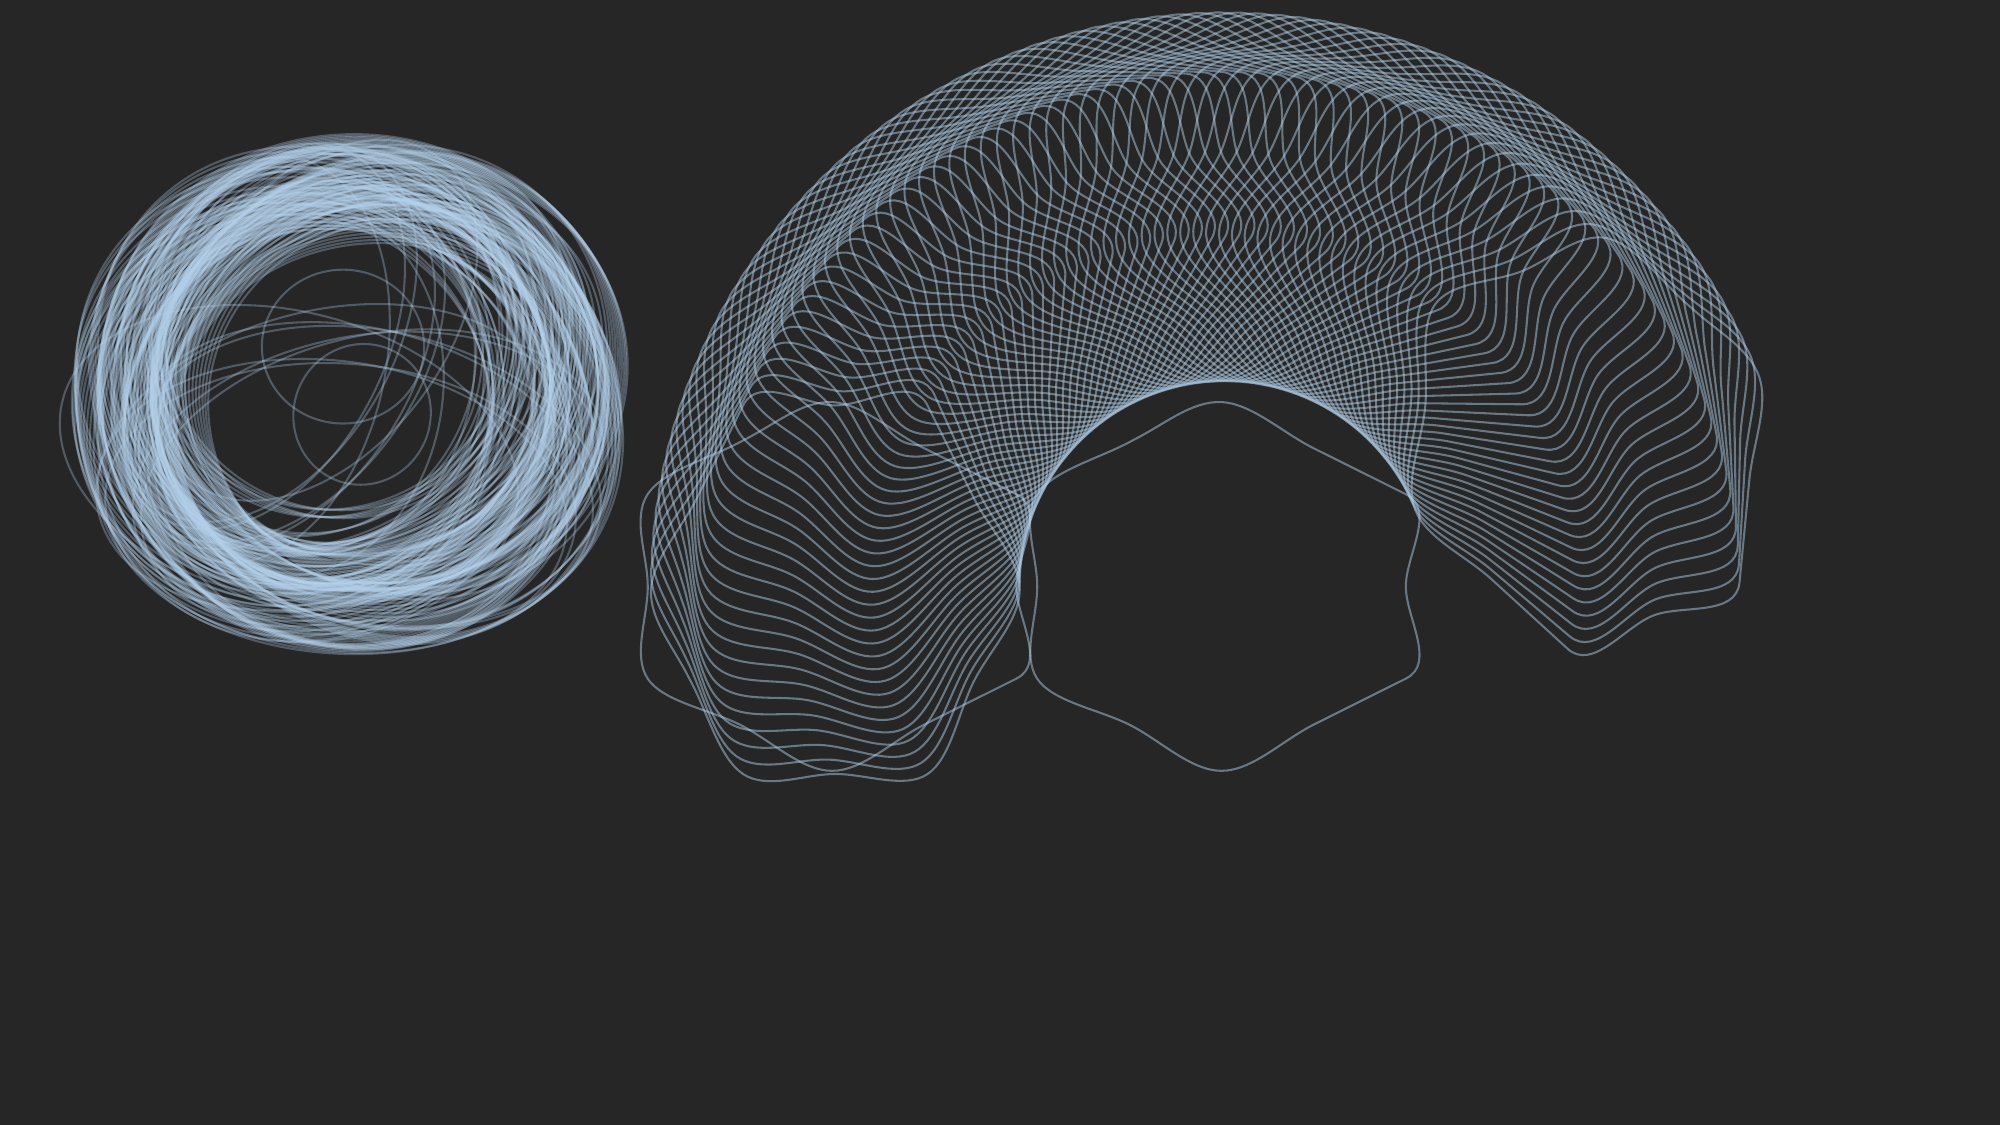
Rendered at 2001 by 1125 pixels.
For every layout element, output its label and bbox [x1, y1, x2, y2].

text_box [1341, 141, 1680, 460]
text_box [681, 379, 1034, 658]
text_box [649, 584, 1021, 783]
text_box [1102, 22, 1351, 387]
text_box [55, 116, 630, 654]
text_box [1243, 80, 1562, 420]
text_box [1089, 18, 1332, 386]
text_box [657, 478, 1024, 722]
text_box [932, 25, 1177, 390]
text_box [1140, 36, 1412, 393]
text_box [1115, 26, 1372, 389]
text_box [948, 21, 1186, 388]
text_box [669, 417, 1029, 684]
text_box [695, 340, 1039, 632]
text_box [1166, 49, 1451, 398]
text_box [753, 172, 1083, 505]
text_box [714, 269, 1054, 581]
text_box [675, 398, 1031, 671]
text_box [801, 106, 1111, 447]
text_box [688, 359, 1036, 645]
text_box [731, 218, 1067, 542]
text_box [639, 480, 703, 712]
text_box [966, 604, 1032, 705]
text_box [1218, 71, 1526, 412]
text_box [1256, 86, 1578, 425]
text_box [1127, 31, 1393, 391]
text_box [771, 143, 1093, 481]
text_box [1052, 12, 1270, 383]
text_box [903, 35, 1163, 395]
text_box [1385, 185, 1727, 485]
text_box [1396, 197, 1737, 491]
text_box [1192, 63, 1489, 405]
text_box [1077, 15, 1309, 384]
text_box [1406, 222, 1754, 505]
text_box [1028, 11, 1227, 383]
text_box [979, 15, 1198, 385]
text_box [1179, 56, 1471, 401]
text_box [1029, 401, 1421, 772]
text_box [918, 30, 1173, 392]
text_box [1294, 106, 1625, 438]
text_box [1153, 42, 1431, 396]
text_box [824, 84, 1124, 426]
text_box [652, 522, 1022, 746]
text_box [1230, 75, 1543, 416]
text_box [1318, 123, 1655, 451]
text_box [780, 130, 1099, 470]
text_box [1375, 173, 1717, 479]
text_box [1269, 92, 1594, 430]
text_box [665, 438, 1027, 696]
text_box [650, 562, 1021, 770]
text_box [1402, 209, 1746, 499]
text_box [1281, 99, 1610, 435]
text_box [889, 42, 1157, 398]
text_box [836, 74, 1130, 415]
text_box [861, 57, 1142, 405]
text_box [702, 321, 1043, 619]
text_box [1012, 12, 1216, 383]
text_box [790, 117, 1104, 458]
text_box [705, 303, 1047, 606]
text_box [1410, 236, 1764, 657]
text_box [738, 202, 1073, 530]
text_box [812, 94, 1118, 436]
text_box [709, 284, 1050, 593]
text_box [1306, 114, 1640, 443]
text_box [848, 65, 1138, 409]
text_box [1364, 162, 1705, 474]
text_box [1040, 11, 1247, 383]
text_box [654, 500, 1023, 734]
text_box [1353, 151, 1694, 465]
text_box [761, 156, 1087, 493]
text_box [1205, 67, 1507, 408]
text_box [719, 250, 1058, 568]
text_box [1330, 132, 1668, 454]
text_box [963, 17, 1192, 386]
text_box [1065, 13, 1291, 384]
text_box [650, 543, 1022, 758]
text_box [745, 186, 1077, 517]
text_box [875, 49, 1149, 401]
text_box [995, 13, 1208, 384]
text_box [660, 458, 1026, 709]
text_box [725, 233, 1063, 555]
